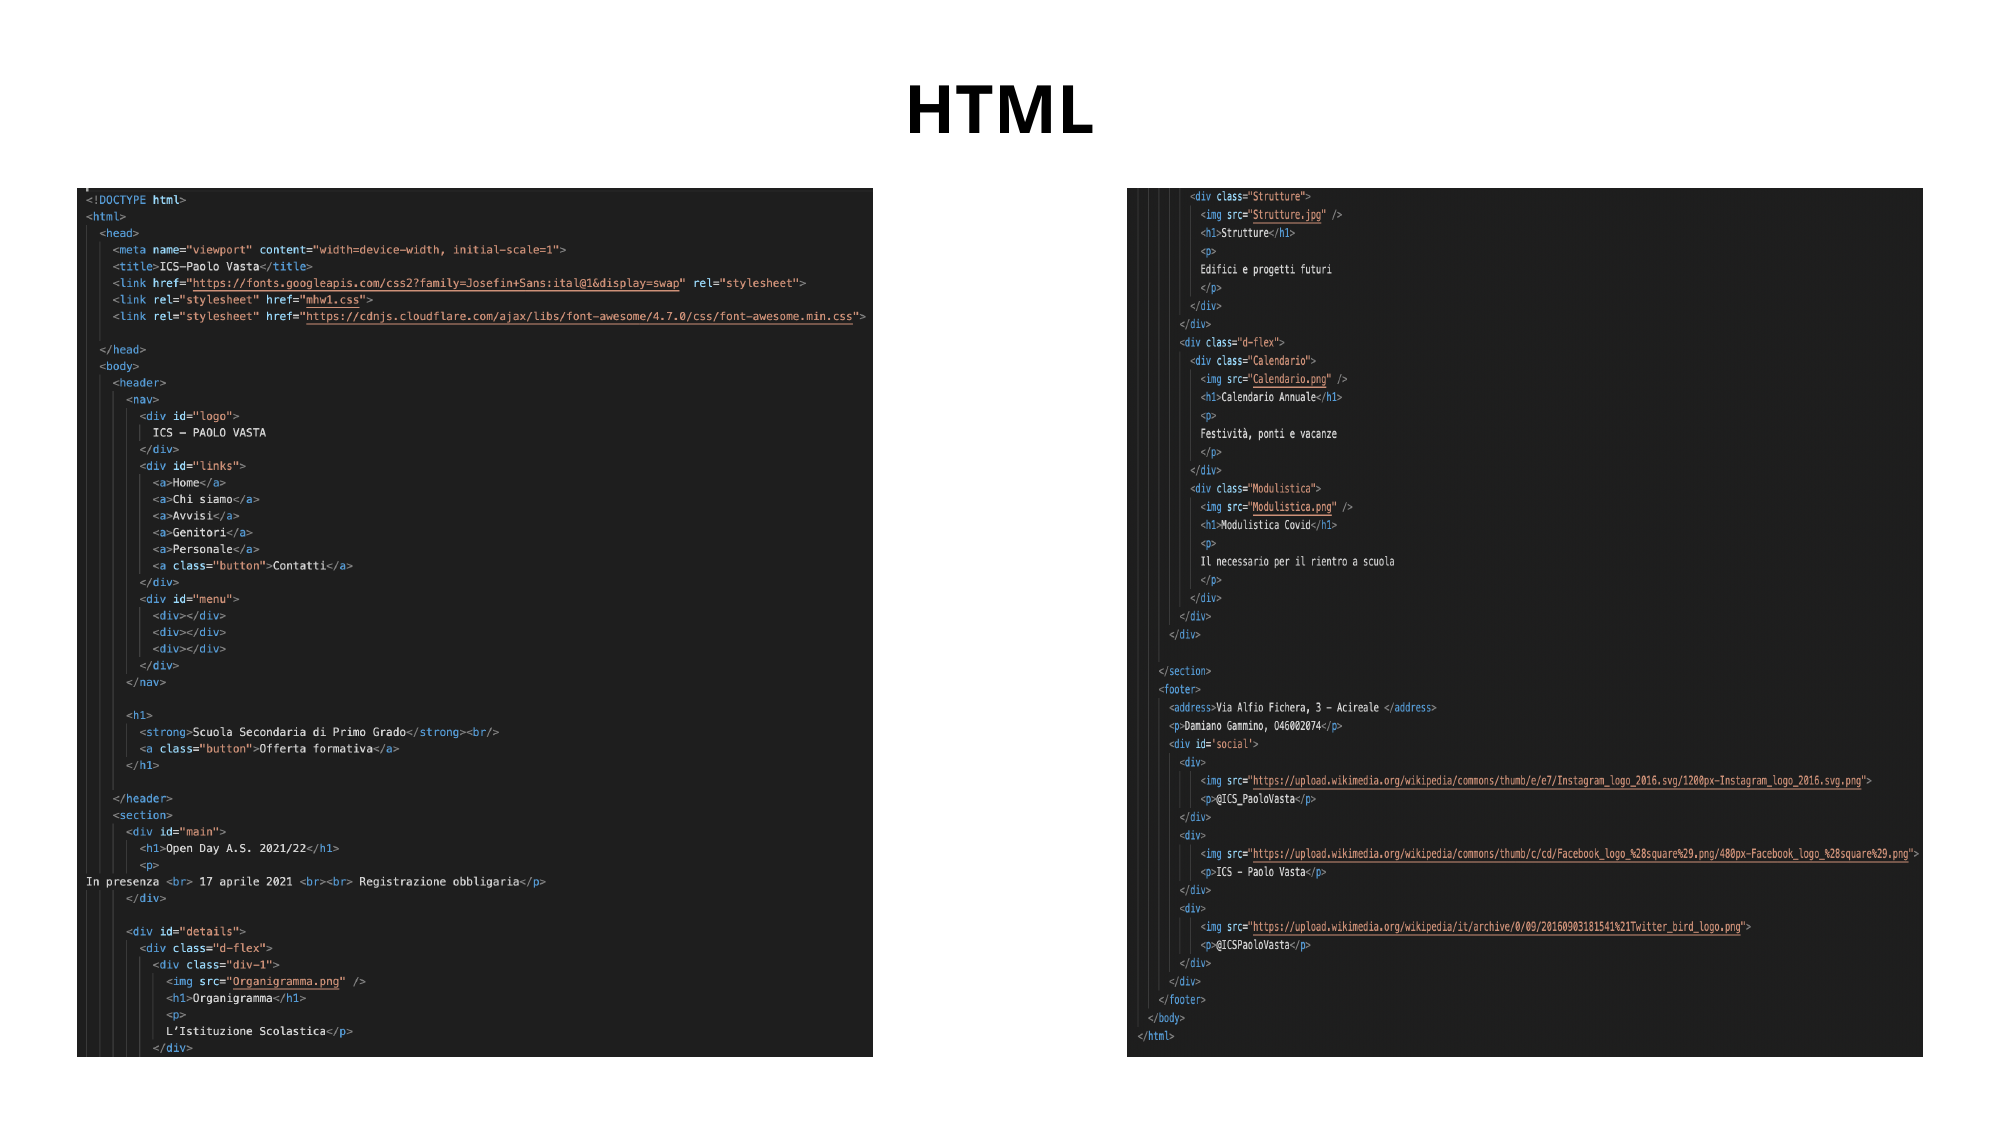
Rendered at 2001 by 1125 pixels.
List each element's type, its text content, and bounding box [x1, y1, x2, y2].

picture [76, 188, 873, 1057]
picture [1127, 188, 1923, 1057]
title HTML [838, 34, 1162, 189]
